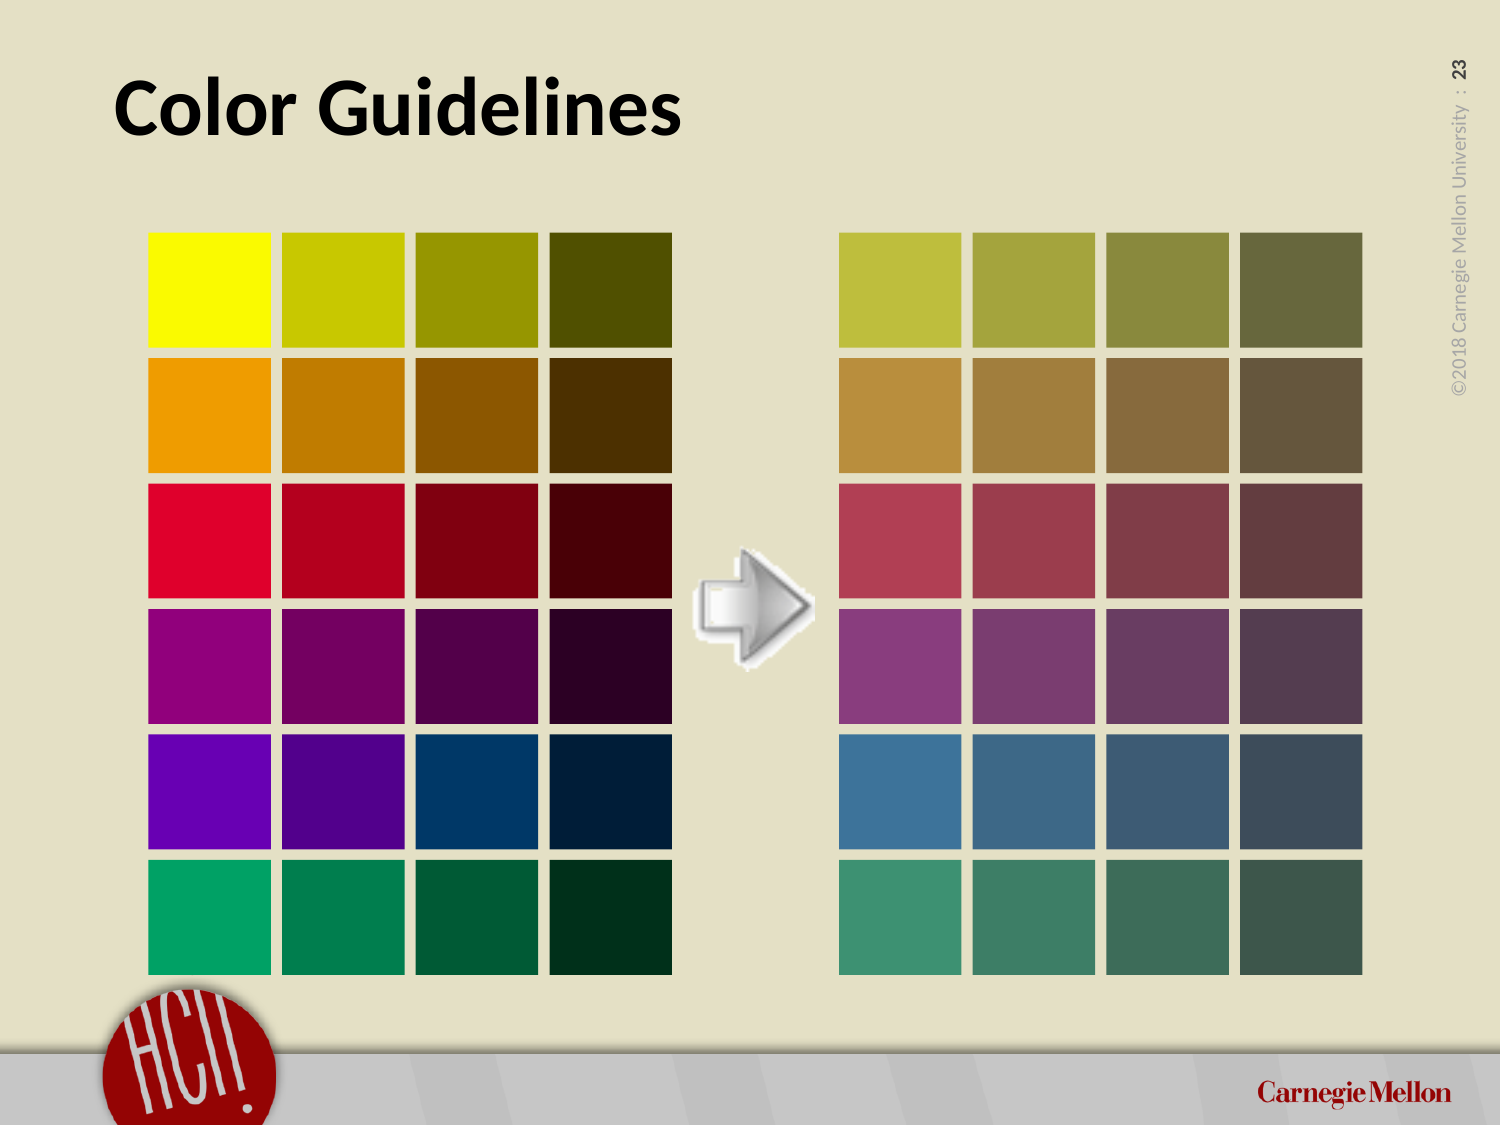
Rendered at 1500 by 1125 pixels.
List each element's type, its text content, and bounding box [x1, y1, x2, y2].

text_box [1240, 609, 1363, 724]
text_box [972, 859, 1096, 975]
text_box [1106, 358, 1229, 474]
text_box [1106, 483, 1229, 599]
text_box [972, 734, 1096, 850]
text_box [415, 734, 539, 850]
text_box [282, 358, 405, 474]
text_box [282, 609, 405, 724]
text_box [415, 232, 539, 348]
text_box [839, 483, 962, 599]
text_box [1240, 734, 1363, 850]
text_box [549, 609, 672, 724]
text_box [549, 358, 672, 474]
text_box [1106, 609, 1229, 724]
text_box [148, 232, 271, 348]
text_box [972, 483, 1096, 599]
text_box [148, 859, 271, 975]
title Color Guidelines [99, 45, 1425, 233]
text_box [972, 232, 1096, 348]
text_box [549, 483, 672, 599]
text_box [1106, 232, 1229, 348]
text_box [415, 609, 539, 724]
text_box [839, 734, 962, 850]
text_box [282, 734, 405, 850]
text_box [839, 859, 962, 975]
text_box [282, 859, 405, 975]
text_box [839, 232, 962, 348]
text_box [415, 358, 539, 474]
text_box [1240, 859, 1363, 975]
text_box [839, 358, 962, 474]
text_box [1106, 734, 1229, 850]
picture [0, 0, 1500, 1125]
text_box [549, 859, 672, 975]
text_box [415, 483, 539, 599]
text_box [839, 609, 962, 724]
text_box [1240, 358, 1363, 474]
text_box [1240, 232, 1363, 348]
text_box [972, 358, 1096, 474]
text_box [148, 358, 271, 474]
text_box [1240, 483, 1363, 599]
text_box [972, 609, 1096, 724]
text_box [549, 734, 672, 850]
text_box [415, 859, 539, 975]
text_box [148, 609, 271, 724]
text_box [148, 734, 271, 850]
text_box [282, 483, 405, 599]
text_box [282, 232, 405, 348]
text_box [549, 232, 672, 348]
text_box [1106, 859, 1229, 975]
text_box [148, 483, 271, 599]
